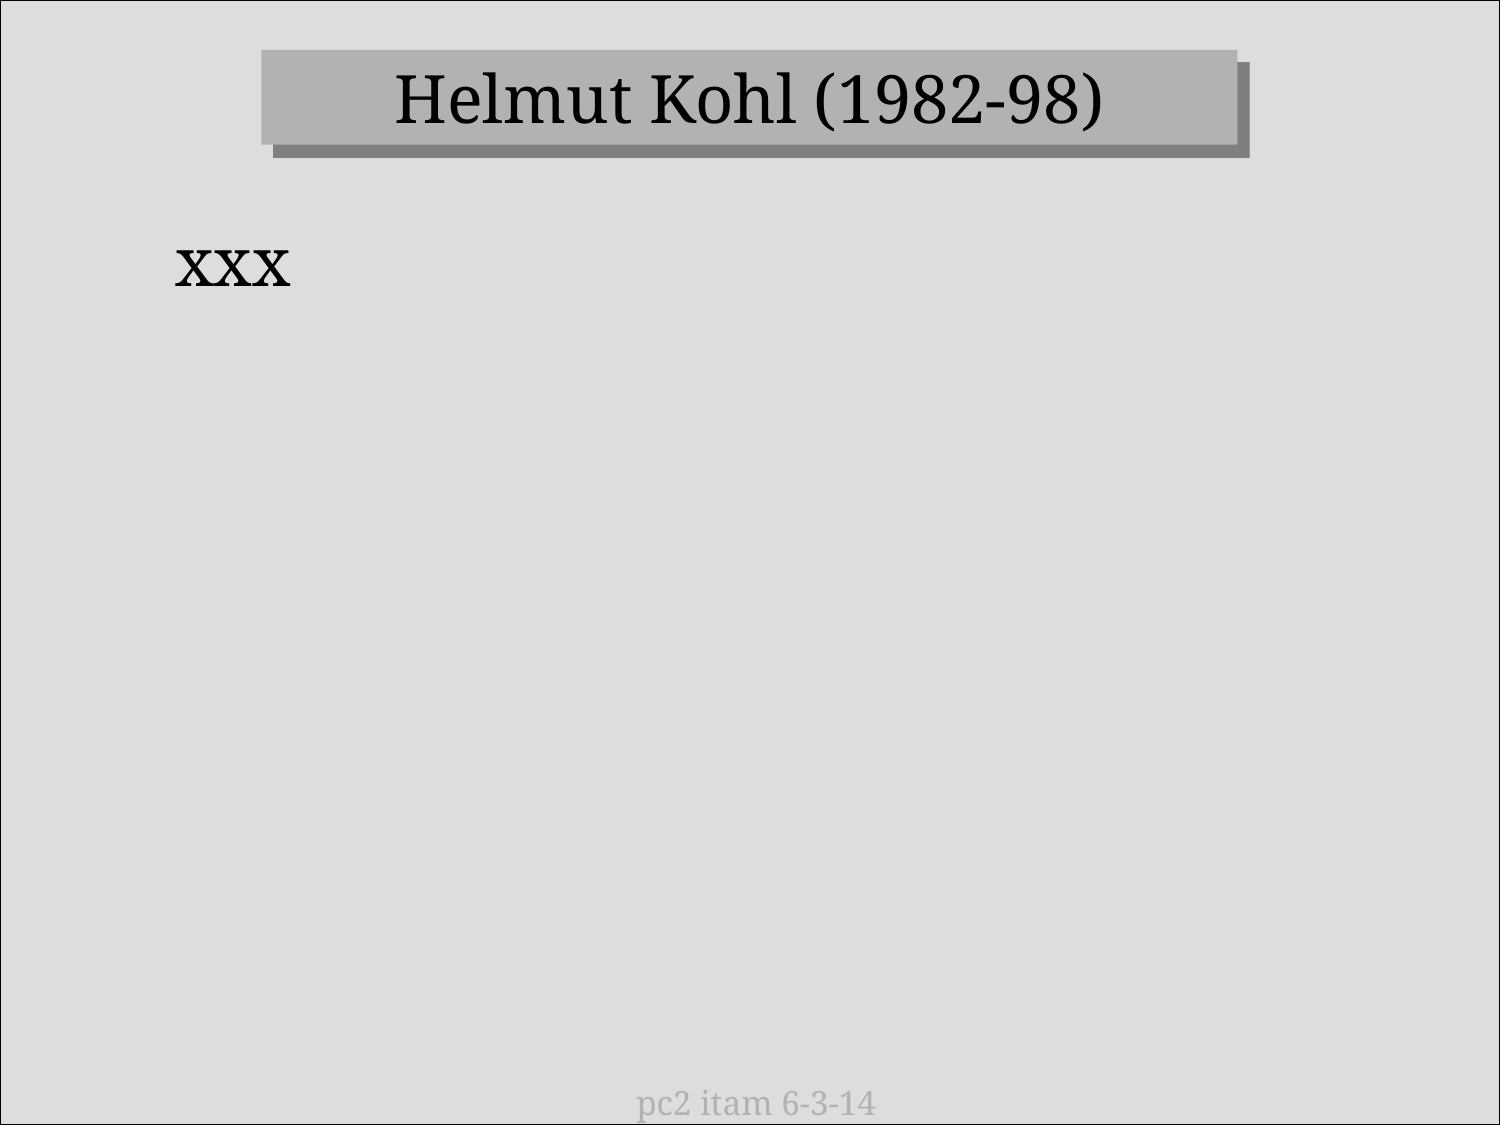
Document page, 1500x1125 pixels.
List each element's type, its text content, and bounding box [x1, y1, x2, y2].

text_box Helmut Kohl (1982-98) [261, 49, 1238, 145]
text_box xxx [143, 212, 1357, 308]
